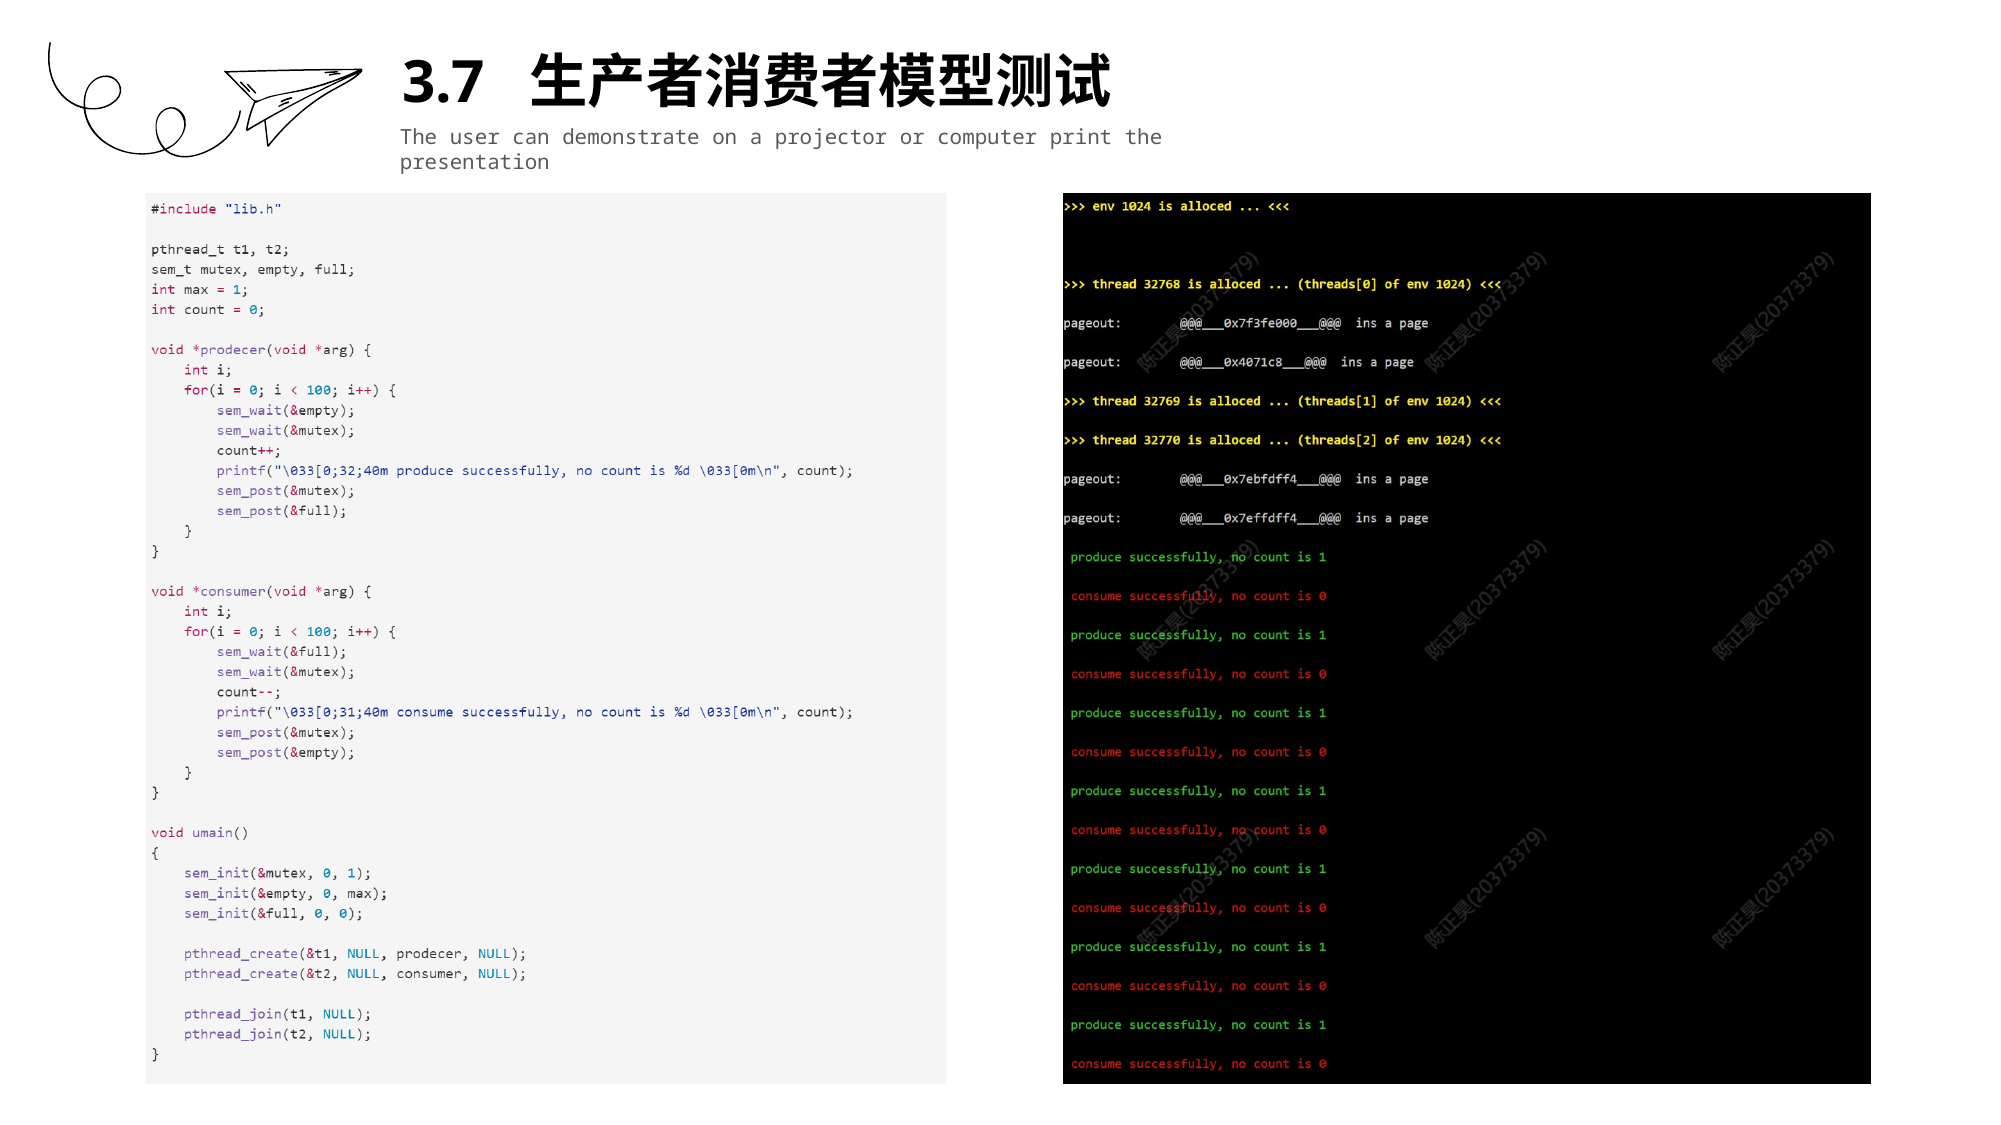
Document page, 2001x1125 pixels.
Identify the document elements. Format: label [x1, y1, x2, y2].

picture [1063, 193, 1872, 1084]
text_box [385, 36, 1186, 157]
picture [145, 193, 947, 1084]
picture [47, 41, 363, 158]
